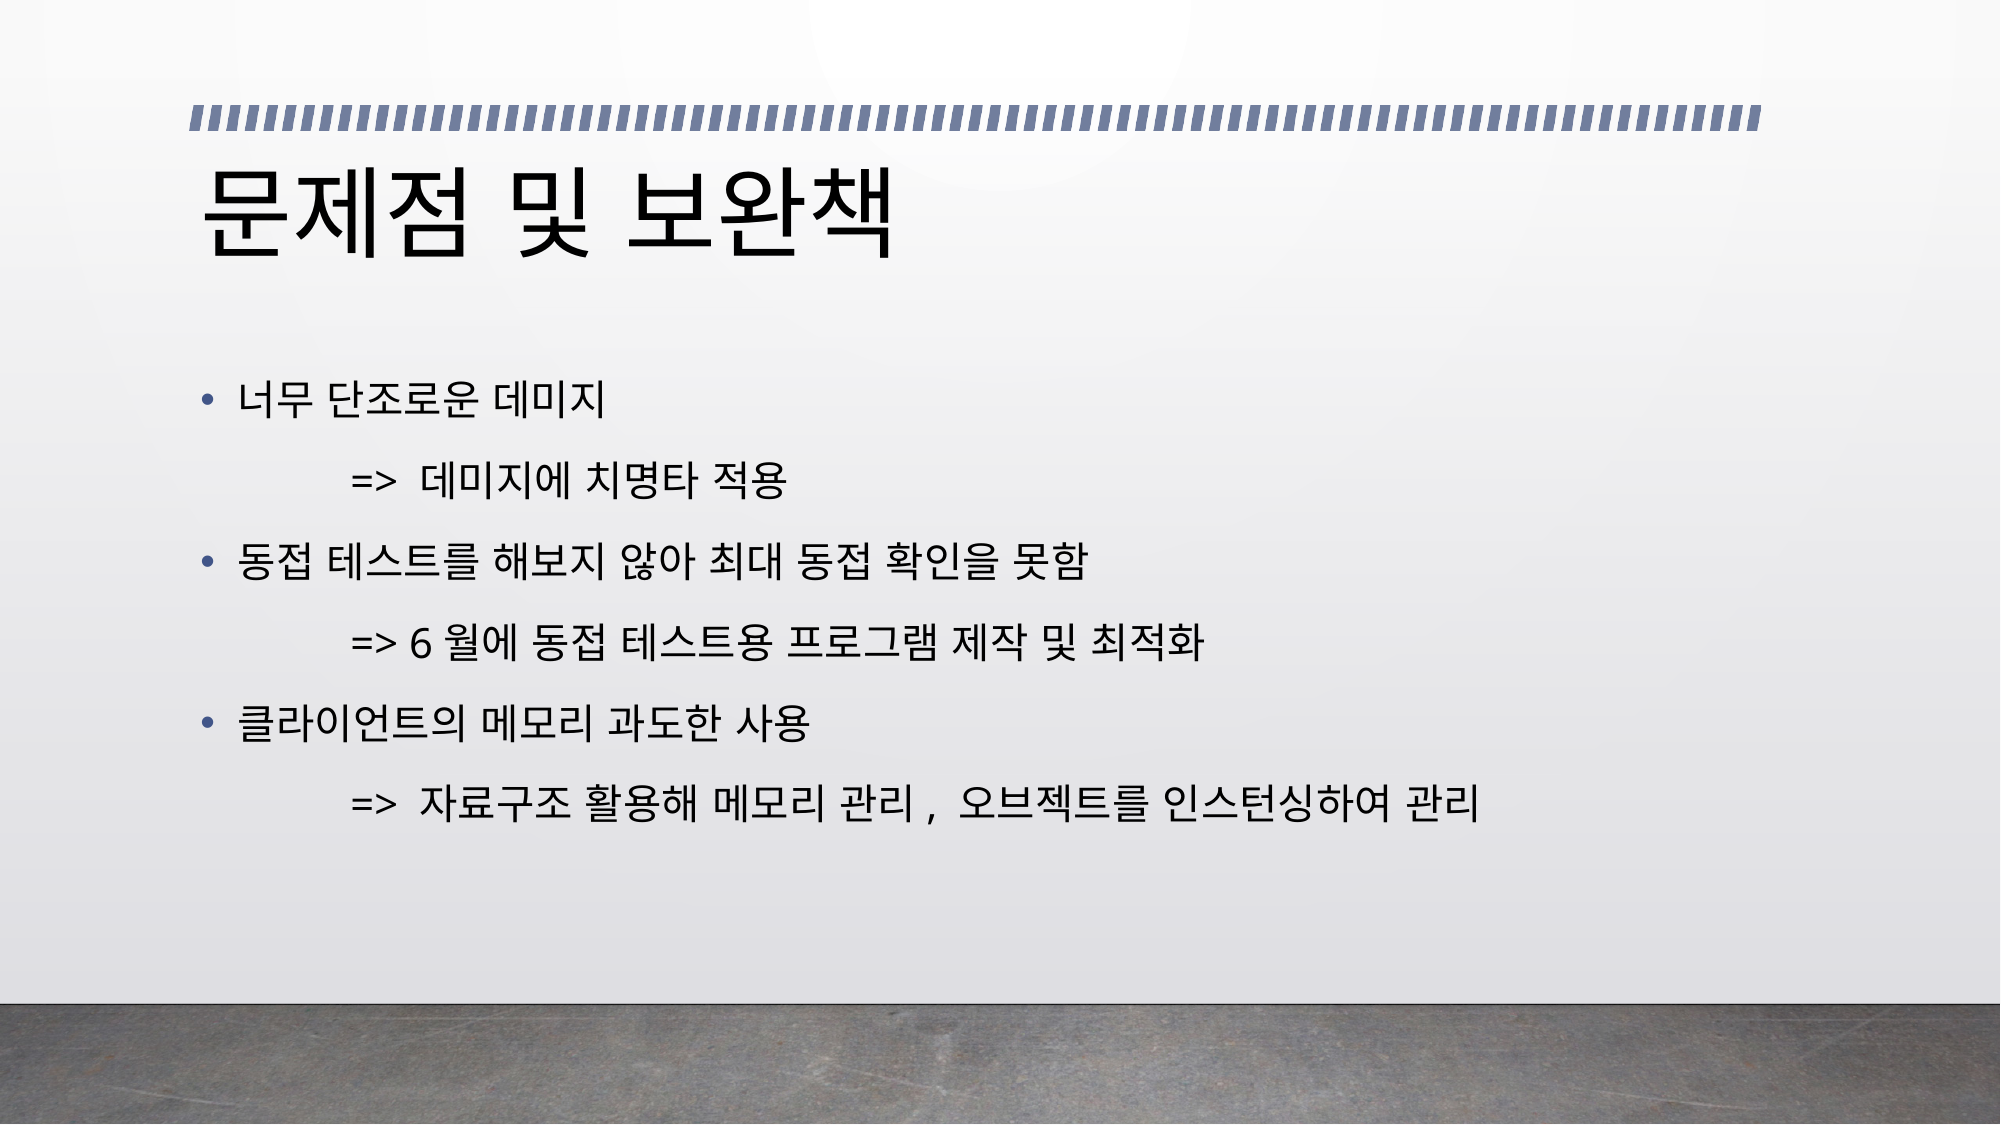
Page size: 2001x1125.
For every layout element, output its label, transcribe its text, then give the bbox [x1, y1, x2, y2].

list 너무 단조로운 데미지 => 데미지에 치명타 적용 동접 테스트를 해보지 않아 최대 동접 확인을 못함 => 6월에 동접 테스트용 프로그램 제작 및 최적화 클라이언트의 메모리 과도한 사용 => 자료구조 활용해 메모리 관리, 오브젝트를 인스턴싱하여 관리 [185, 356, 1761, 983]
title 문제점 및 보완책 [185, 156, 1761, 329]
picture [0, 1004, 2000, 1124]
